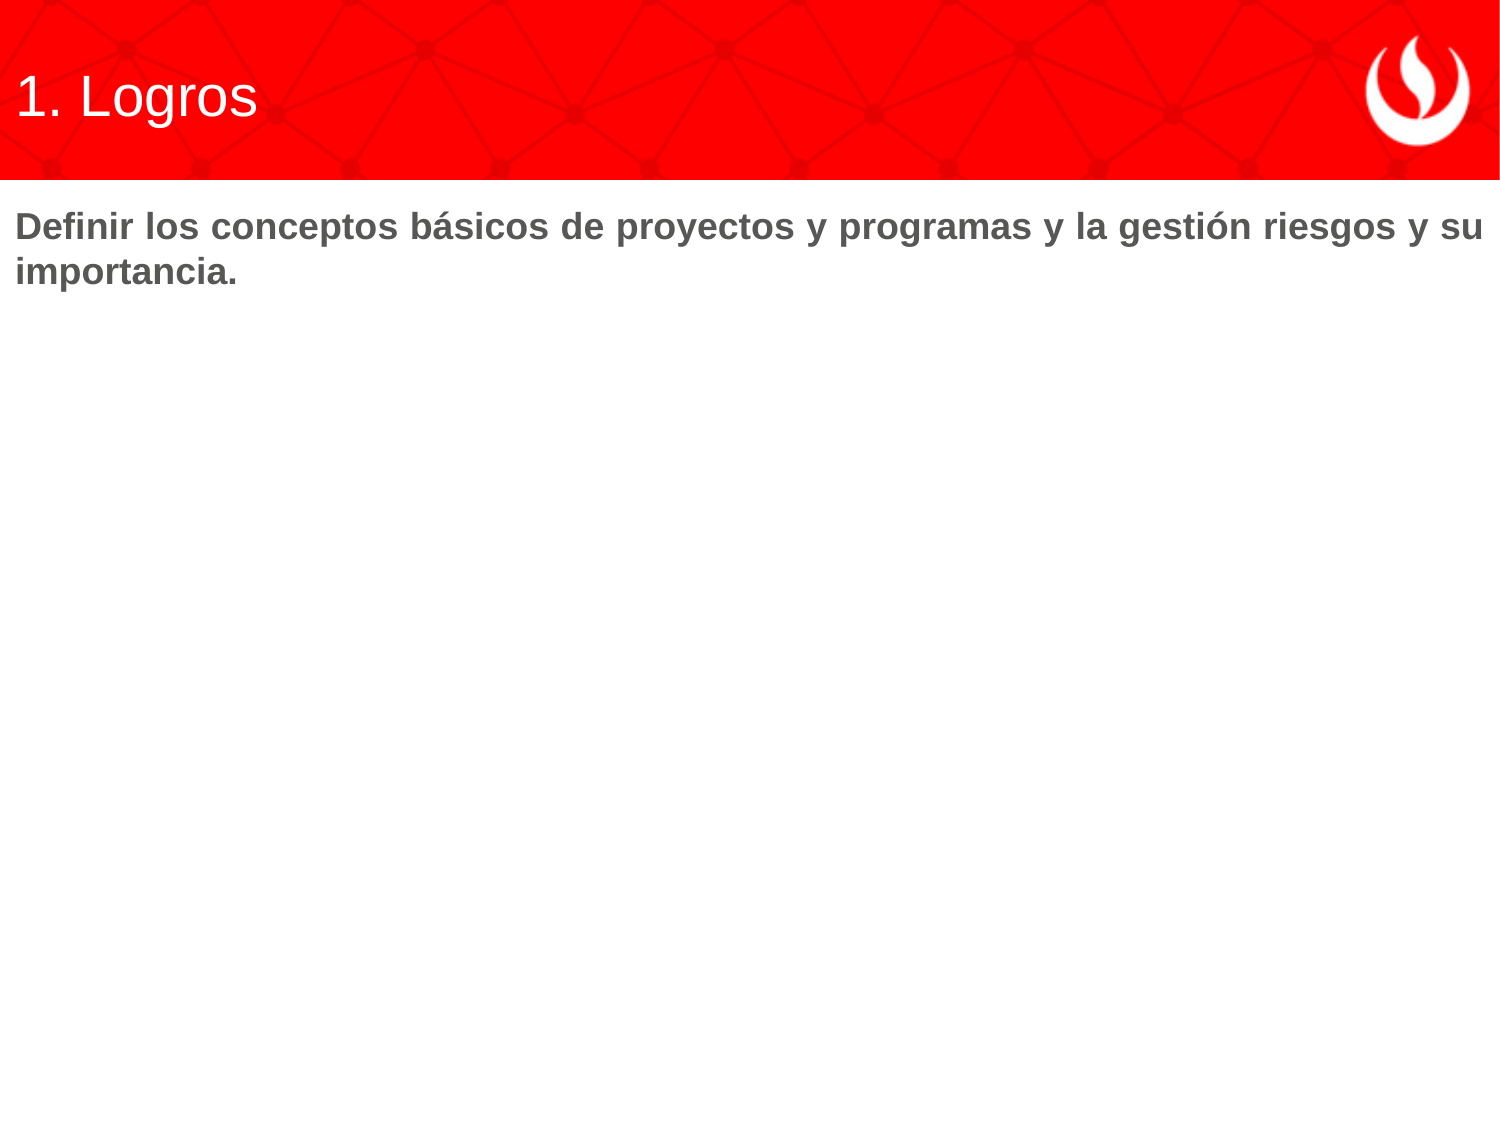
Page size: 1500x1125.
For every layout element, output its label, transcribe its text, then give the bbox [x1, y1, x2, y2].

text_box Definir los conceptos básicos de proyectos y programas y la gestión riesgos y su importancia. [0, 194, 1500, 1101]
title 1. Logros [0, 0, 1350, 187]
picture [1350, 0, 1500, 180]
